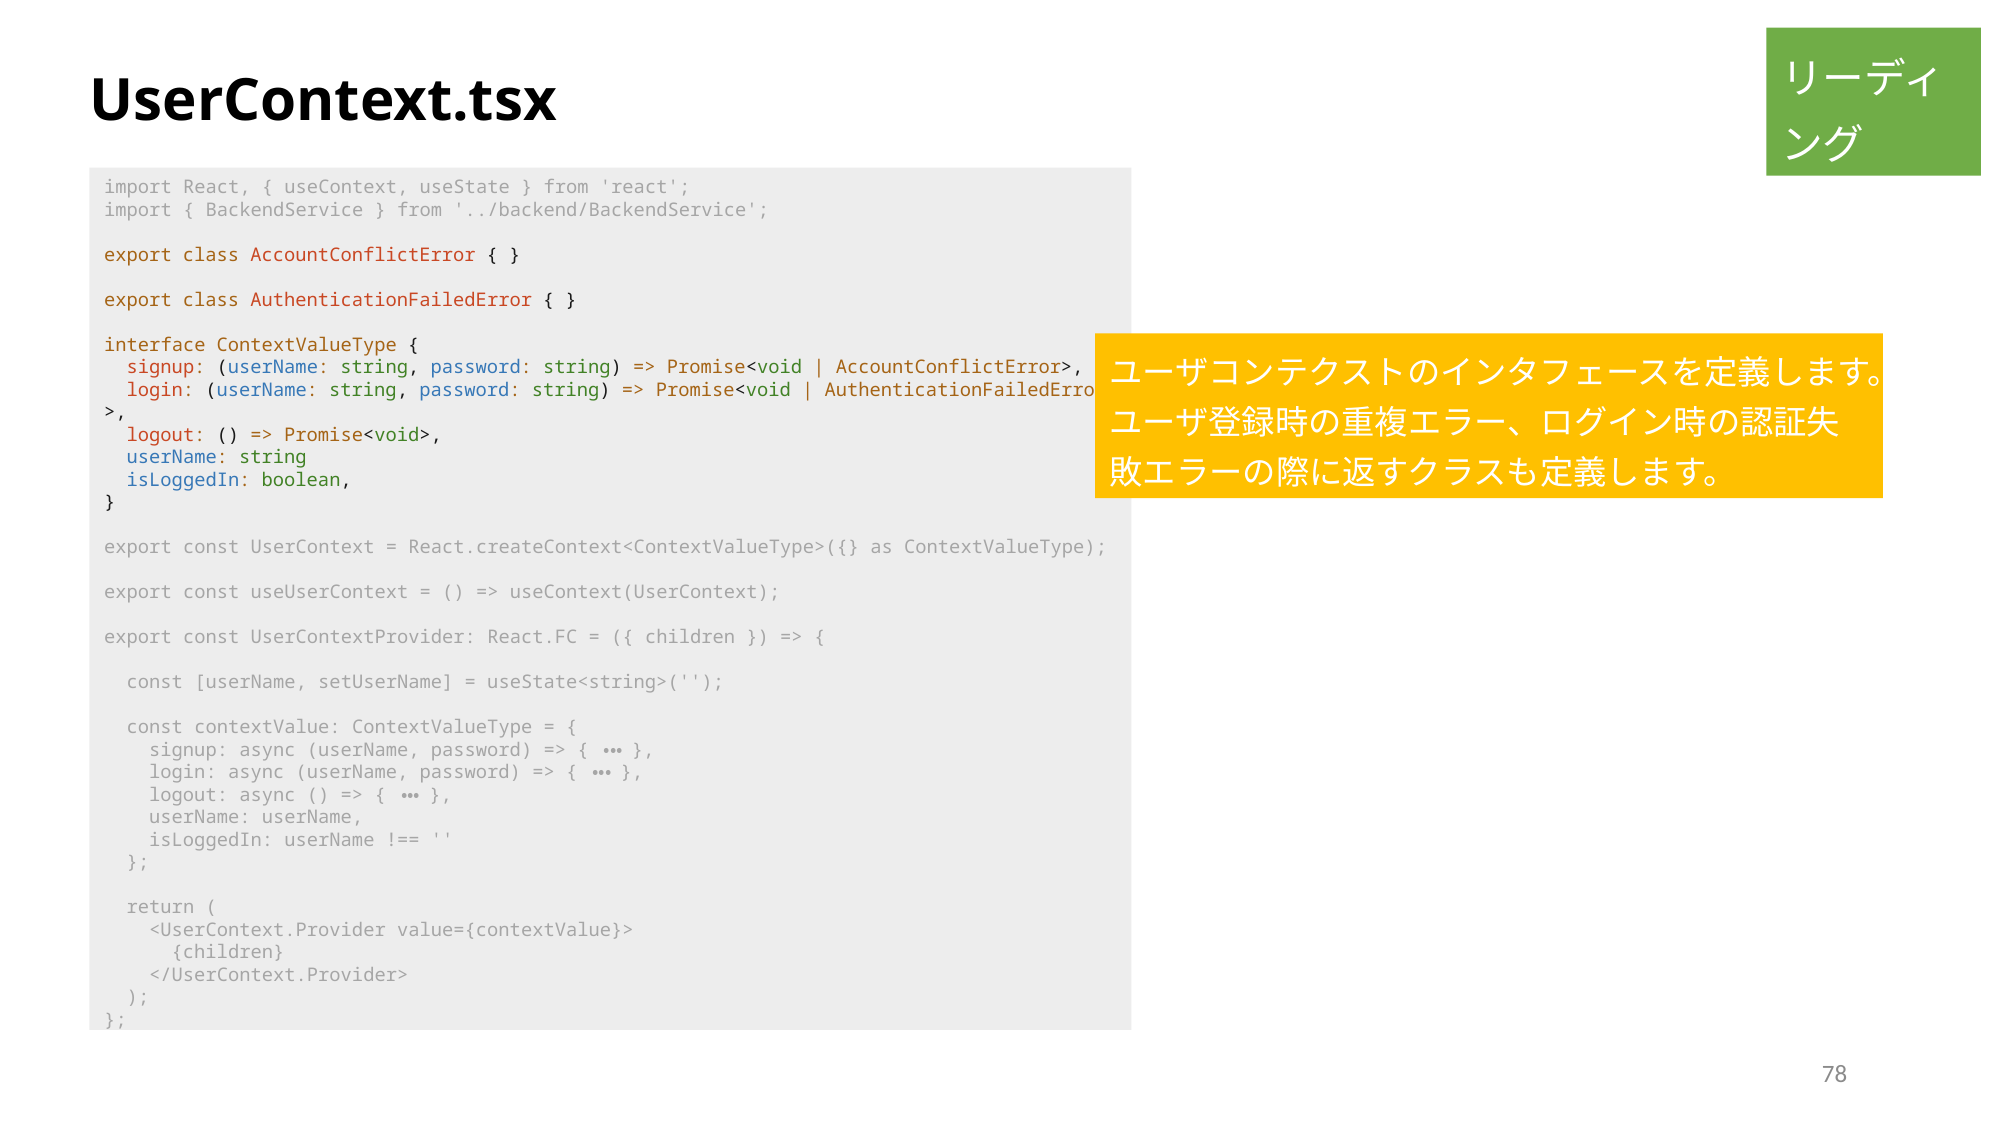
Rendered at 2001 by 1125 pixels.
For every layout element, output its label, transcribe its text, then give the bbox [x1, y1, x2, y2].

text_box ユーザコンテクストのインタフェースを定義します。 ユーザ登録時の重複エラー、ログイン時の認証失敗エラーの際に返すクラスも定義します。 [1095, 333, 1883, 499]
slide_number 78 [1412, 1042, 1863, 1103]
text_box リーディング [1766, 27, 1981, 176]
text_box UserContext.tsx [74, 54, 1454, 140]
text_box import React, { useContext, useState } from 'react'; import { BackendService } from '../backend/BackendService'; export class AccountConflictError { } export class AuthenticationFailedError { } interface ContextValueType { signup: (userName: string, password: string) => Promise<void | AccountConflictError>, login: (userName: string, password: string) => Promise<void | AuthenticationFailedError>, logout: () => Promise<void>, userName: string isLoggedIn: boolean, } export const UserContext = React.createContext<ContextValueType>({} as ContextValueType); export const useUserContext = () => useContext(UserContext); export const UserContextProvider: React.FC = ({ children }) => { const [userName, setUserName] = useState<string>(''); const contextValue: ContextValueType = { signup: async (userName, password) => { ・・・ }, login: async (userName, password) => { ・・・ }, logout: async () => { ・・・ }, userName: userName, isLoggedIn: userName !== '' }; return ( <UserContext.Provider value={contextValue}> {children} </UserContext.Provider> ); }; [89, 167, 1132, 1030]
